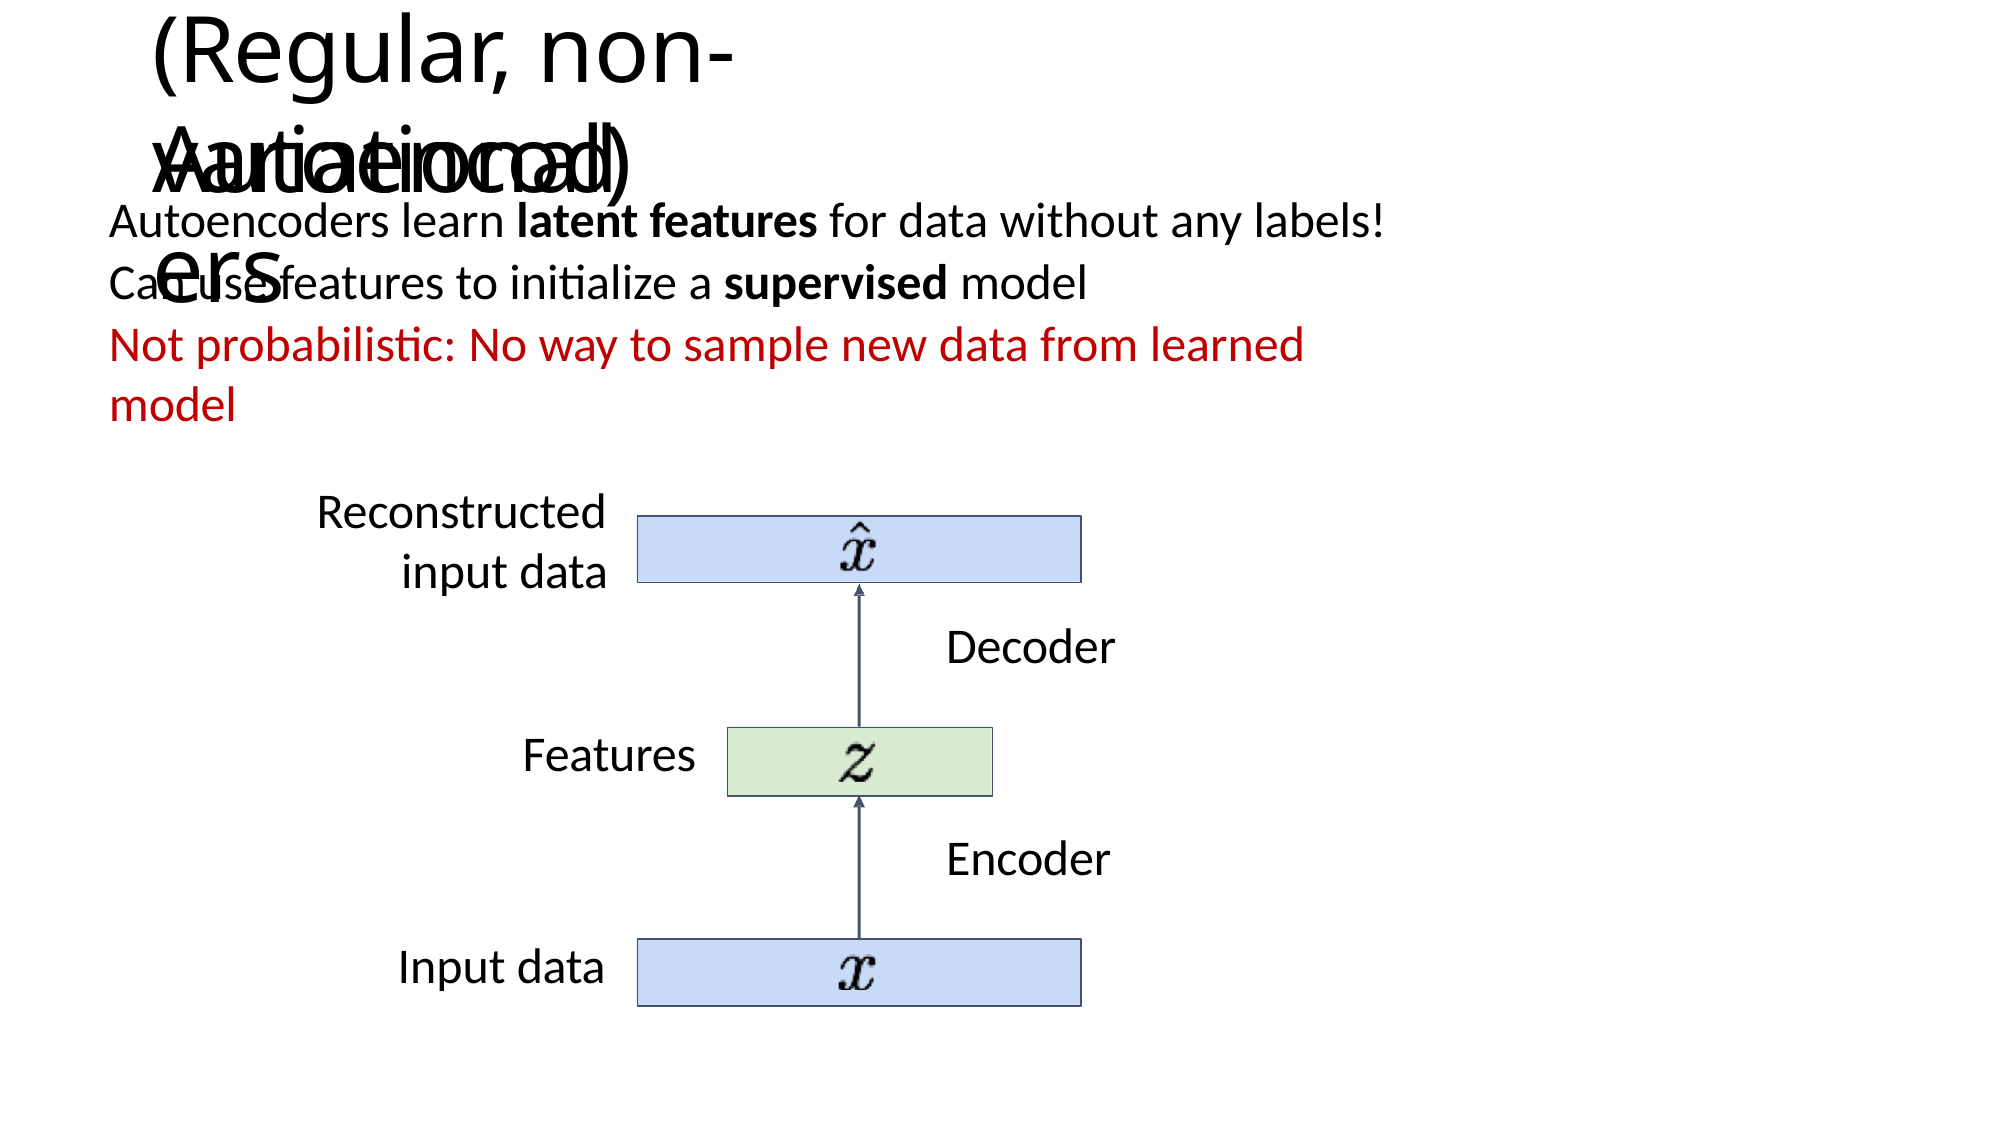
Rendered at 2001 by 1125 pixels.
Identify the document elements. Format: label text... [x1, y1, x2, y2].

text_box Reconstructed input data [310, 476, 609, 599]
text_box Decoder Features Encoder Input data [395, 611, 631, 993]
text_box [636, 514, 1082, 1007]
text_box Autoencoders learn latent features for data without any labels! Can use features to initialize a supervised model Not probabilistic: No way to sample new data from learned model [106, 185, 1441, 432]
text_box Decoder Features Encoder Input data [1086, 611, 1121, 993]
text_box Autoencoders [150, 99, 669, 185]
title (Regular, non-variational) [150, 0, 1071, 185]
picture [839, 519, 877, 572]
